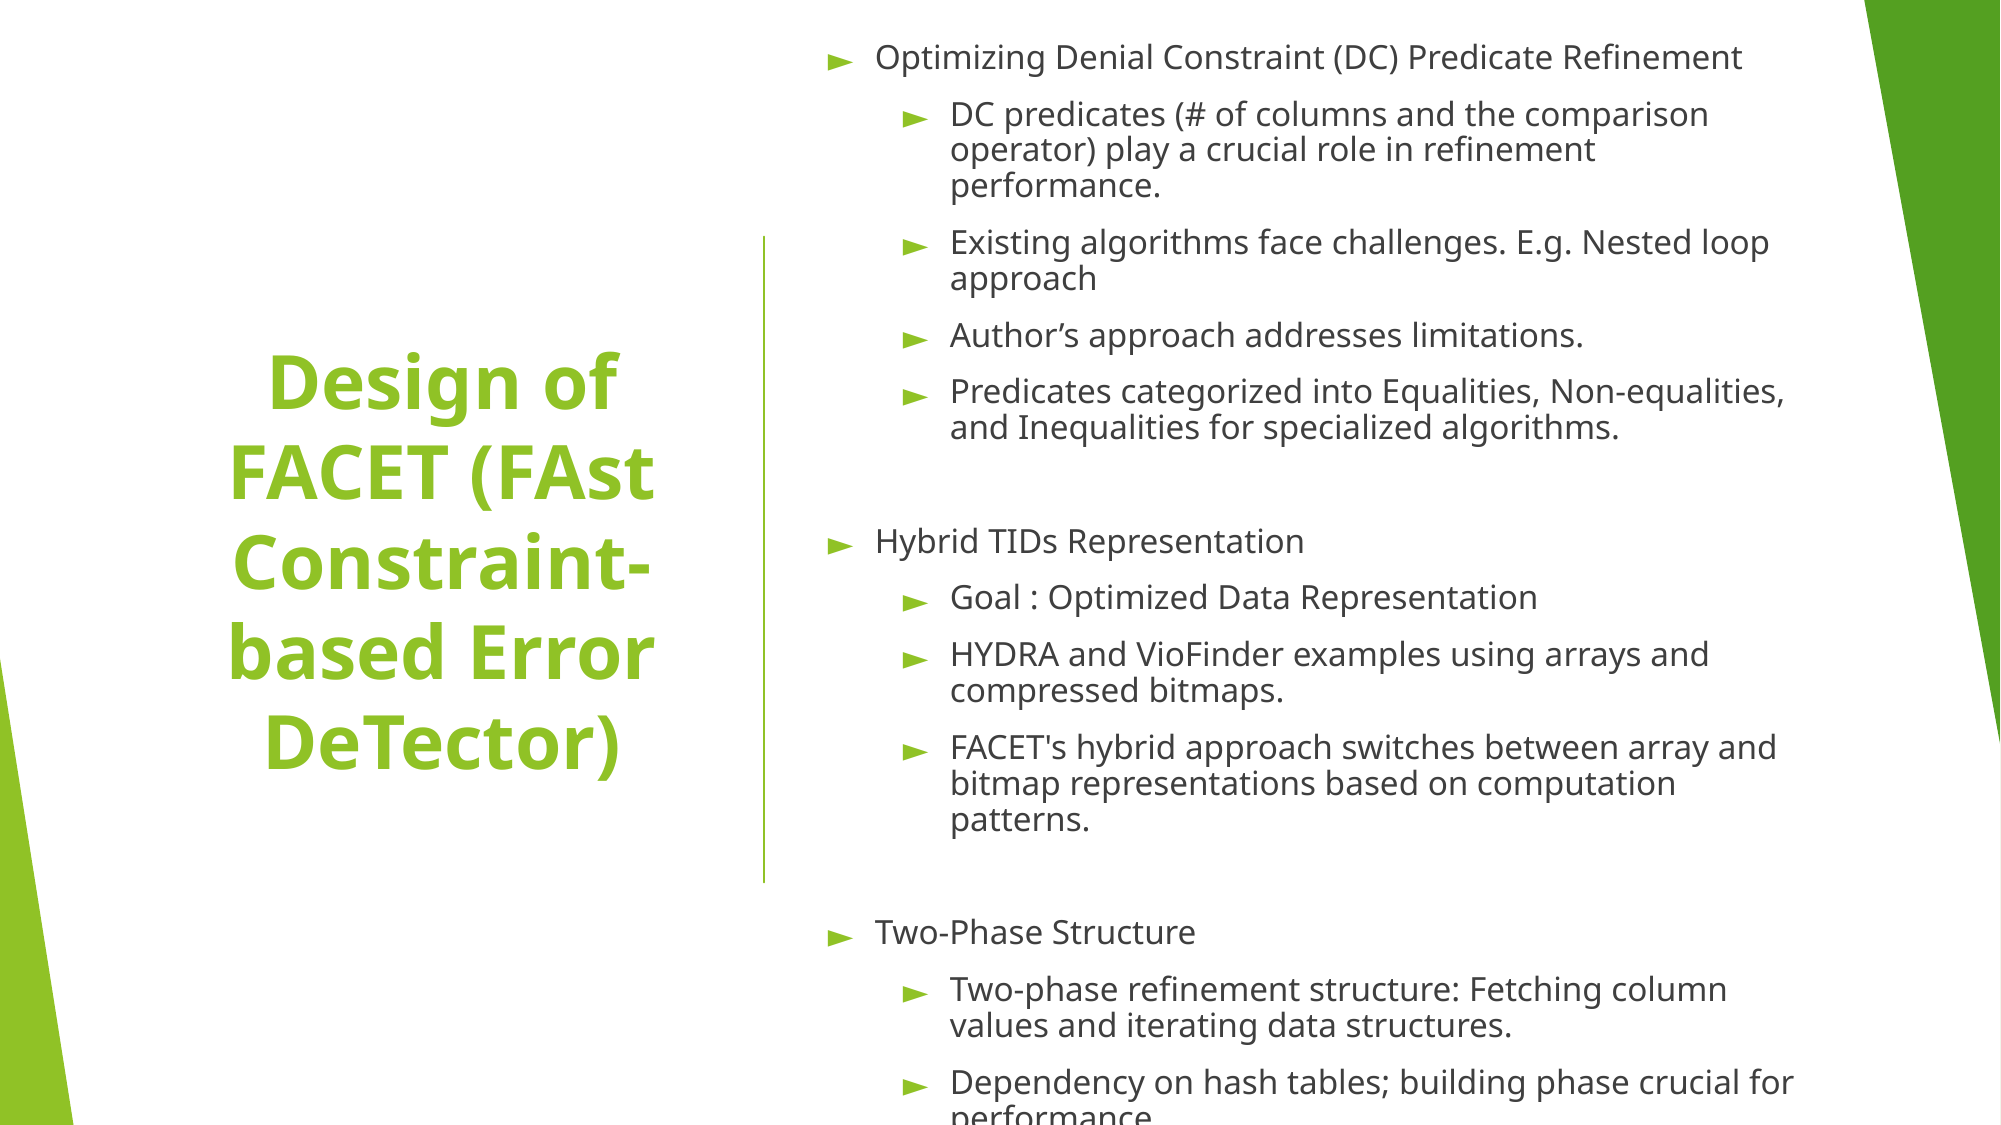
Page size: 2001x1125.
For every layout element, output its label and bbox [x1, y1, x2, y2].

text_box [0, 0, 2000, 1125]
